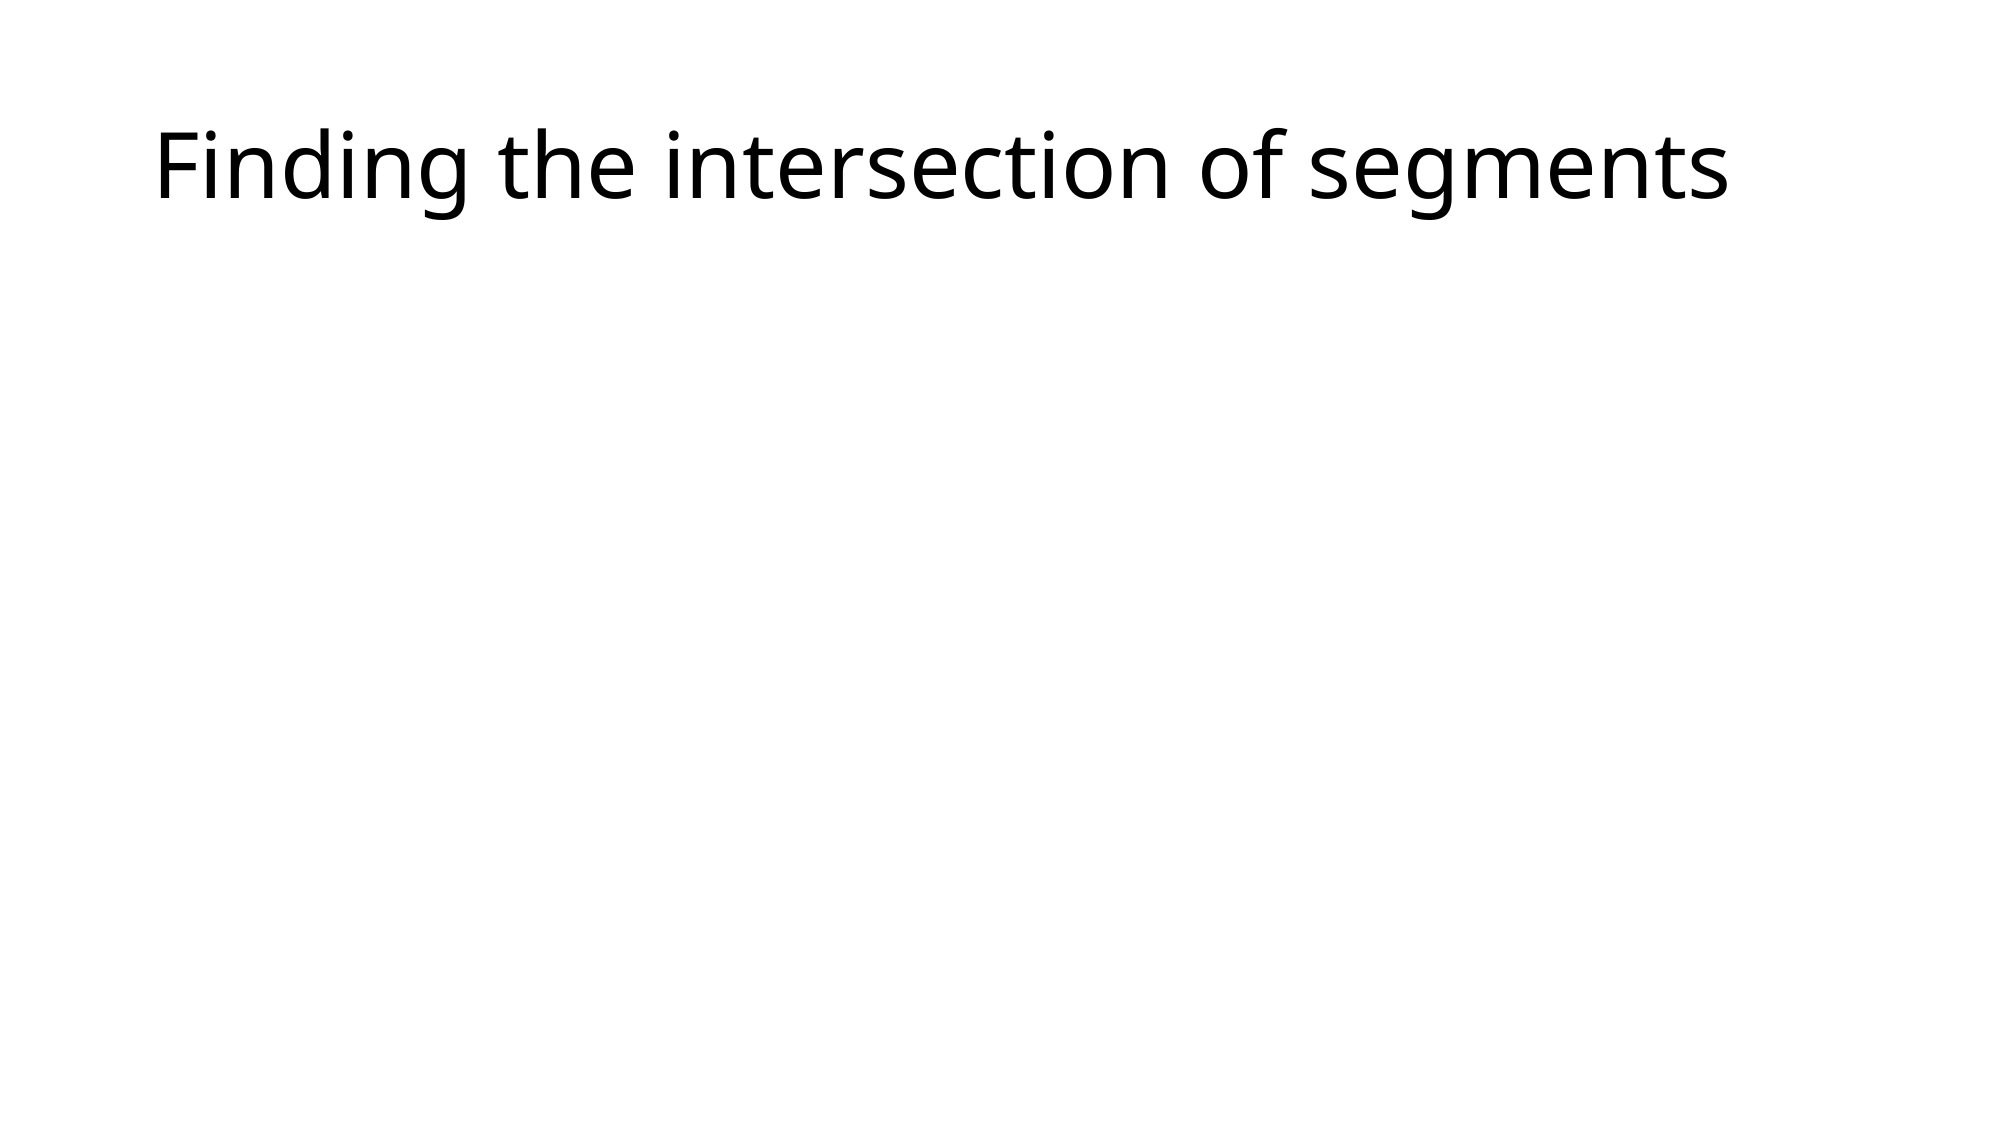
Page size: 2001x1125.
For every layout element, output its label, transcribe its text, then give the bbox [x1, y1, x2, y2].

title Finding the intersection of segments [137, 59, 1863, 278]
